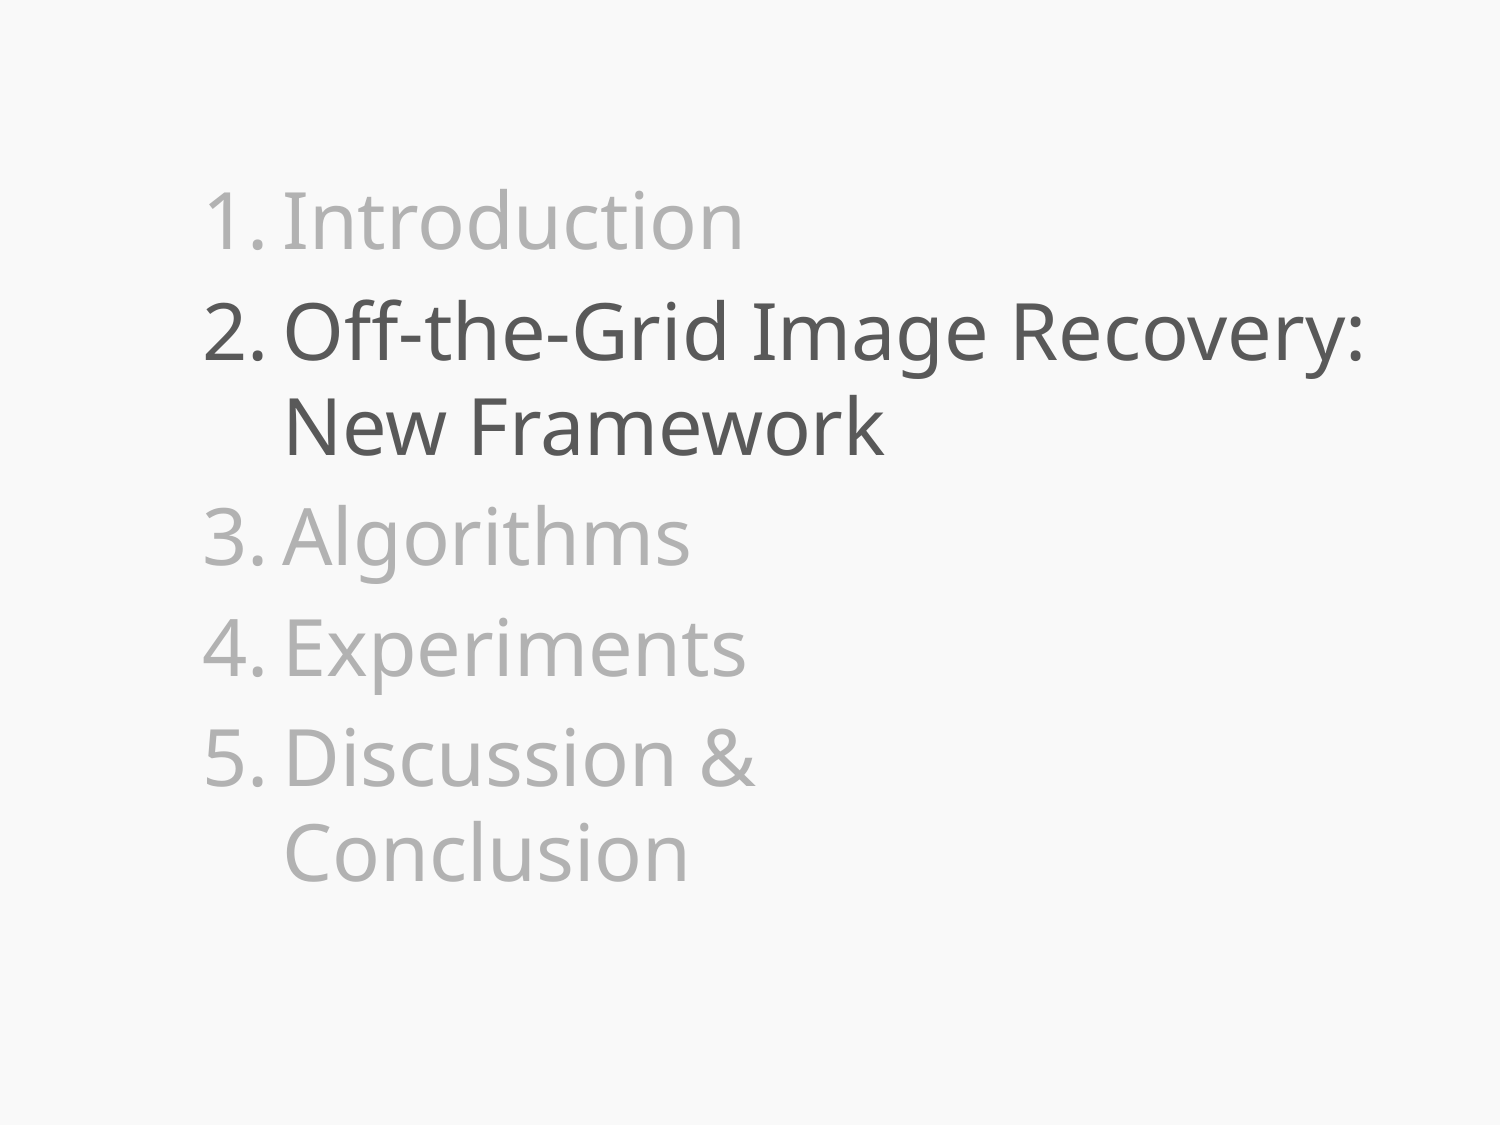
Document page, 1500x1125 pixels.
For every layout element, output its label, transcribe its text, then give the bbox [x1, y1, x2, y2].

list Introduction Off-the-Grid Image Recovery: New Framework Algorithms Experiments Discussion & Conclusion [187, 162, 1400, 906]
